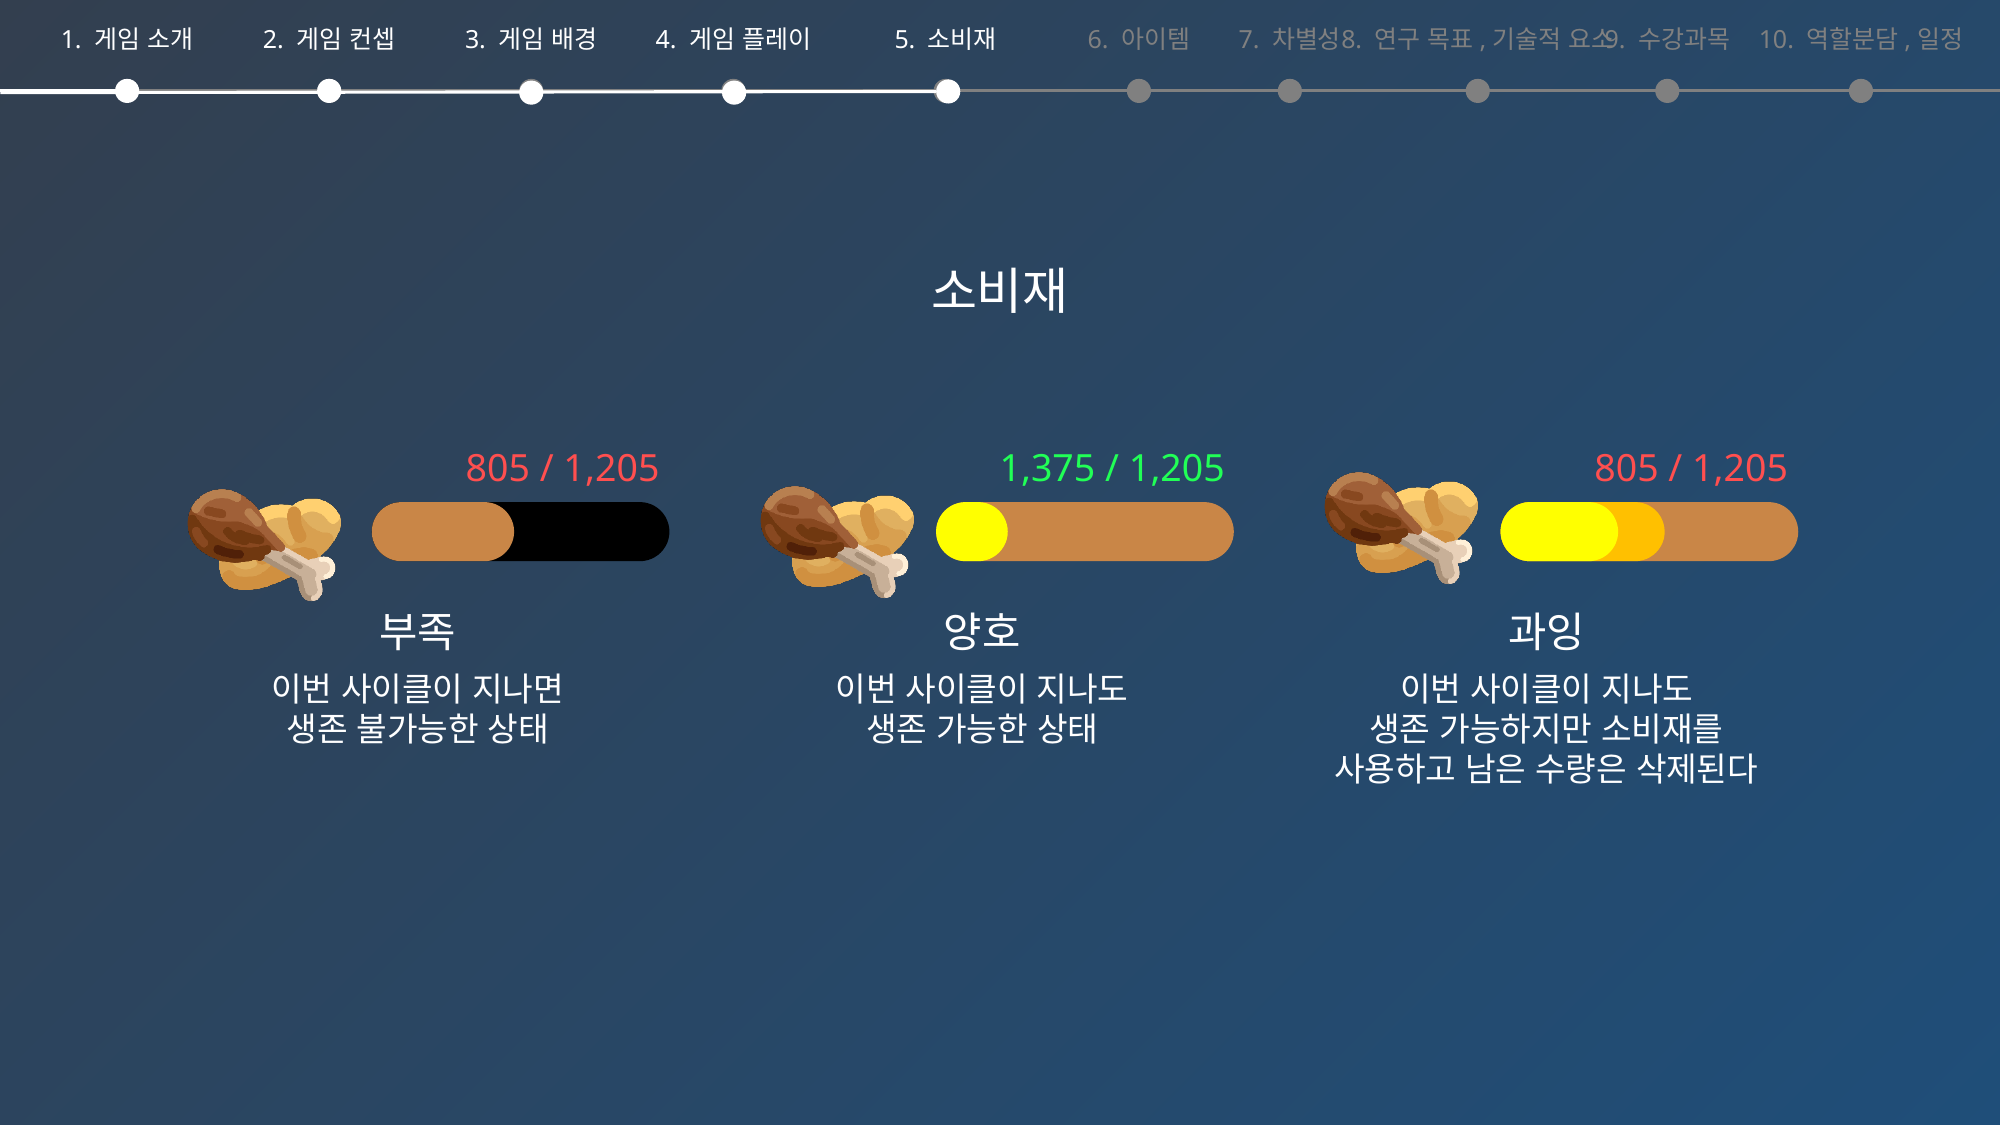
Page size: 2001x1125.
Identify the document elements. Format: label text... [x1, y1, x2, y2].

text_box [51, 16, 203, 91]
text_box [1228, 91, 1340, 103]
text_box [646, 16, 821, 90]
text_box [172, 436, 676, 757]
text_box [253, 93, 405, 103]
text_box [1594, 91, 1740, 103]
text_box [1077, 16, 1201, 90]
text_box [1340, 91, 1594, 103]
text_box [455, 93, 607, 103]
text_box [1594, 16, 1740, 90]
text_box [884, 91, 1007, 103]
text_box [746, 436, 1240, 757]
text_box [1756, 16, 1966, 90]
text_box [1756, 91, 1966, 103]
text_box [884, 16, 1007, 90]
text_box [1228, 16, 1340, 90]
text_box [1310, 429, 1805, 798]
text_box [51, 93, 203, 103]
text_box 소비재 [916, 251, 1084, 327]
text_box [1340, 16, 1594, 90]
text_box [253, 16, 405, 91]
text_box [455, 16, 607, 90]
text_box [1077, 91, 1201, 103]
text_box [646, 93, 821, 103]
